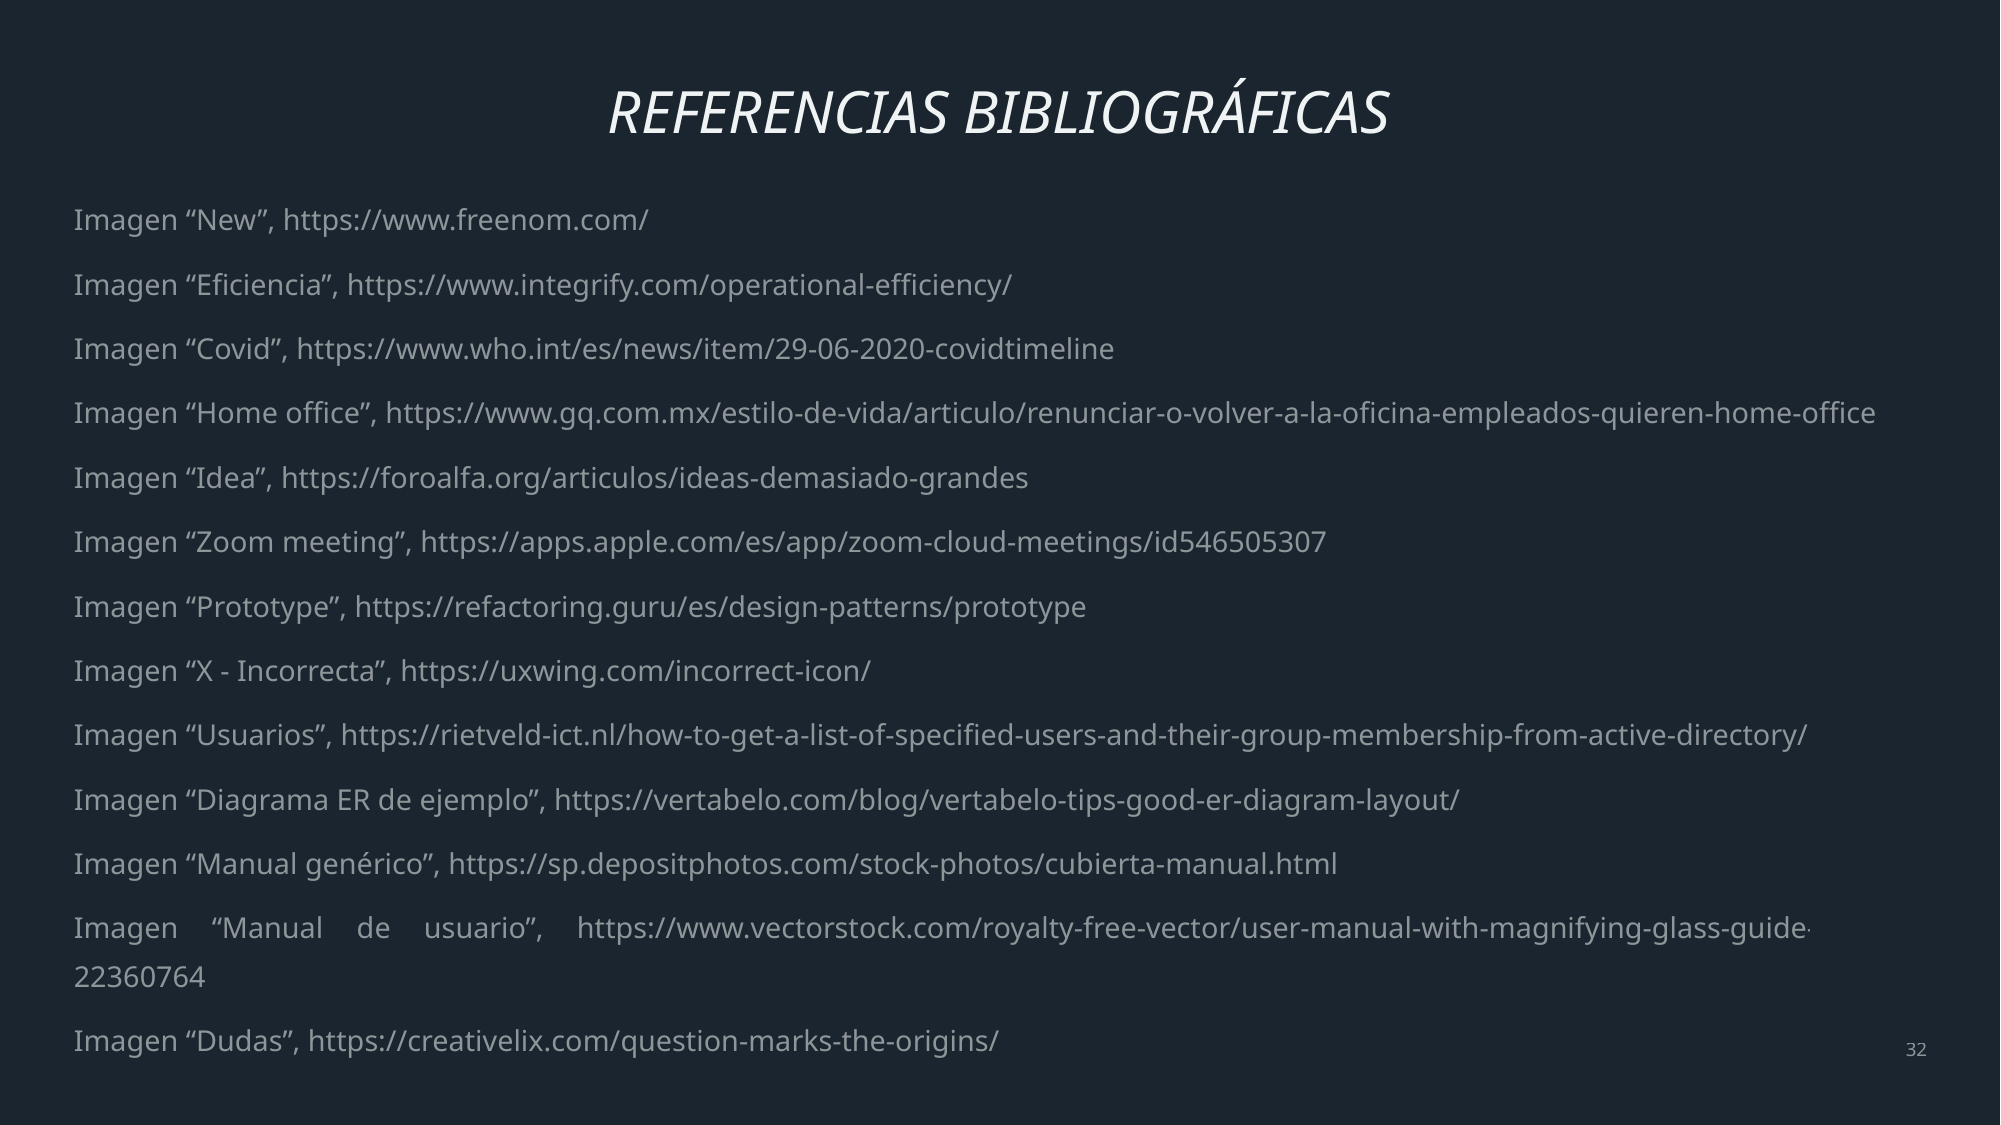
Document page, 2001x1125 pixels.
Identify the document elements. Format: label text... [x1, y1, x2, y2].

list Imagen “New”, https://www.freenom.com/ Imagen “Eficiencia”, https://www.integrify.com/operational-efficiency/ Imagen “Covid”, https://www.who.int/es/news/item/29-06-2020-covidtimeline Imagen “Home office”, https://www.gq.com.mx/estilo-de-vida/articulo/renunciar-o-volver-a-la-oficina-empleados-quieren-home-office Imagen “Idea”, https://foroalfa.org/articulos/ideas-demasiado-grandes Imagen “Zoom meeting”, https://apps.apple.com/es/app/zoom-cloud-meetings/id546505307 Imagen “Prototype”, https://refactoring.guru/es/design-patterns/prototype Imagen “X - Incorrecta”, https://uxwing.com/incorrect-icon/ Imagen “Usuarios”, https://rietveld-ict.nl/how-to-get-a-list-of-specified-users-and-their-group-membership-from-active-directory/ Imagen “Diagrama ER de ejemplo”, https://vertabelo.com/blog/vertabelo-tips-good-er-diagram-layout/ Imagen “Manual genérico”, https://sp.depositphotos.com/stock-photos/cubierta-manual.html Imagen “Manual de usuario”, https://www.vectorstock.com/royalty-free-vector/user-manual-with-magnifying-glass-guide-vector-22360764 Imagen “Dudas”, https://creativelix.com/question-marks-the-origins/ [73, 188, 1927, 1059]
slide_number 32 [1679, 1009, 1928, 1092]
title REFERENCIAS BIBLIOGRÁFICAS [72, 21, 1926, 209]
